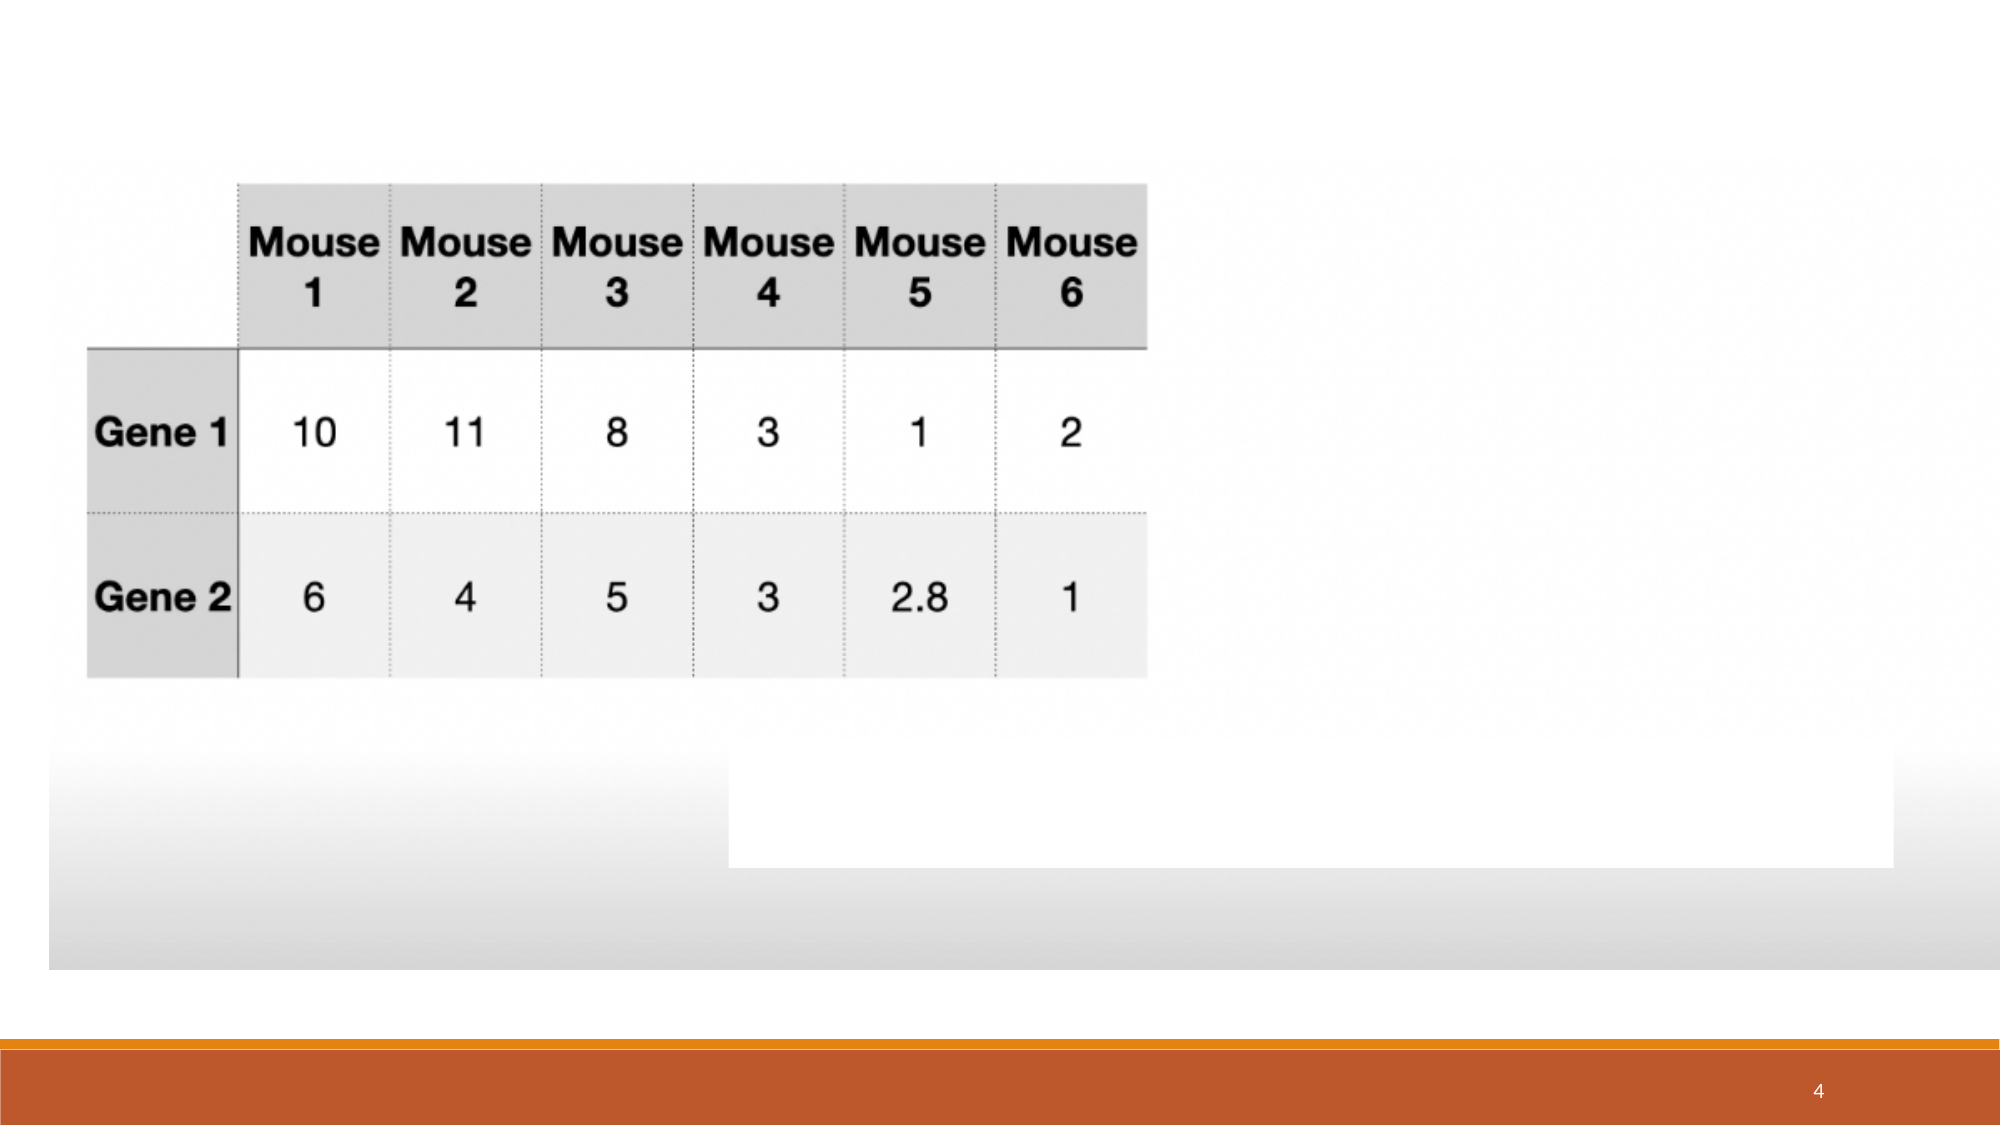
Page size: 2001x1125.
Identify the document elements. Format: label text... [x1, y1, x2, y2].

picture [48, 154, 2000, 971]
slide_number 4 [1624, 1059, 1840, 1120]
